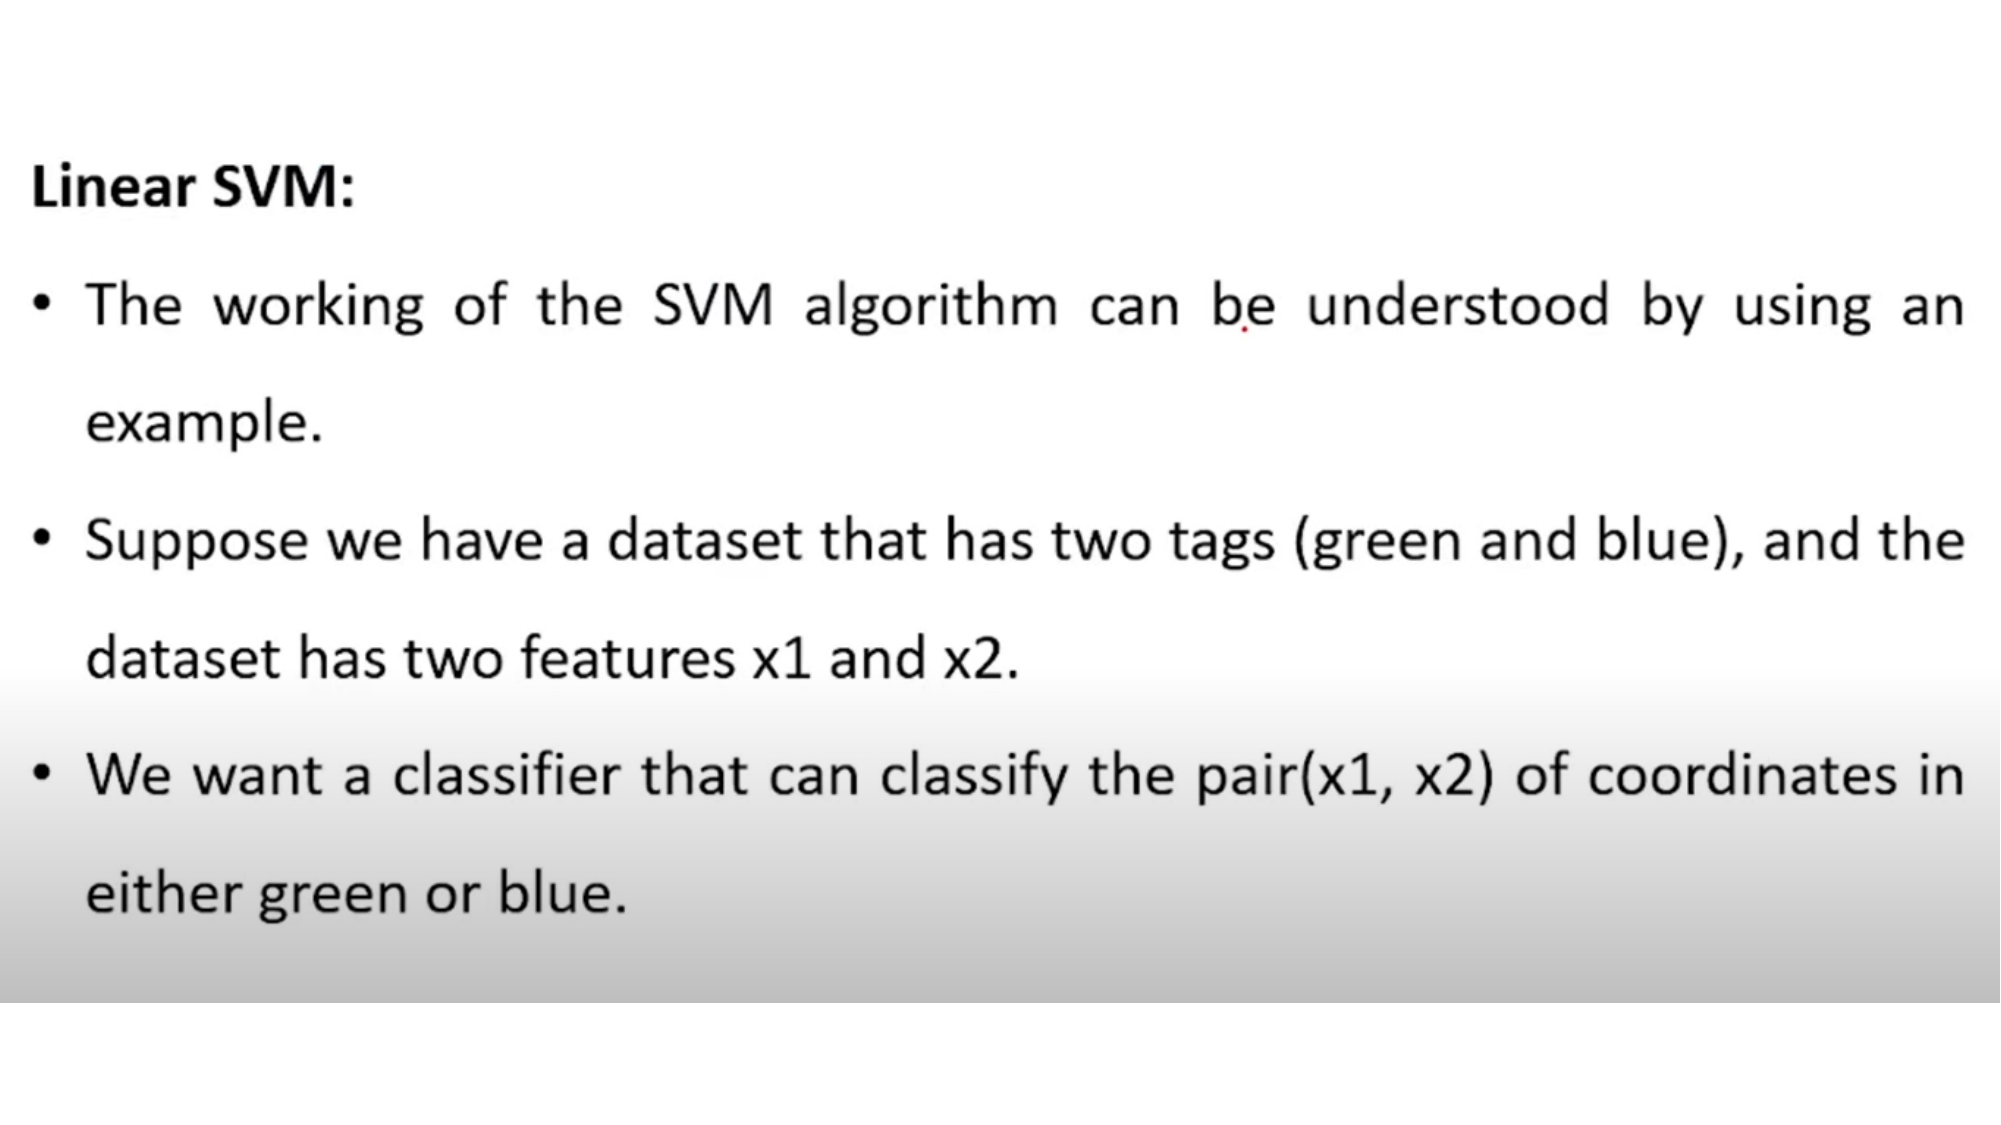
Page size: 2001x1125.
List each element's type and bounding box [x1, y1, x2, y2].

picture [0, 122, 2000, 1003]
